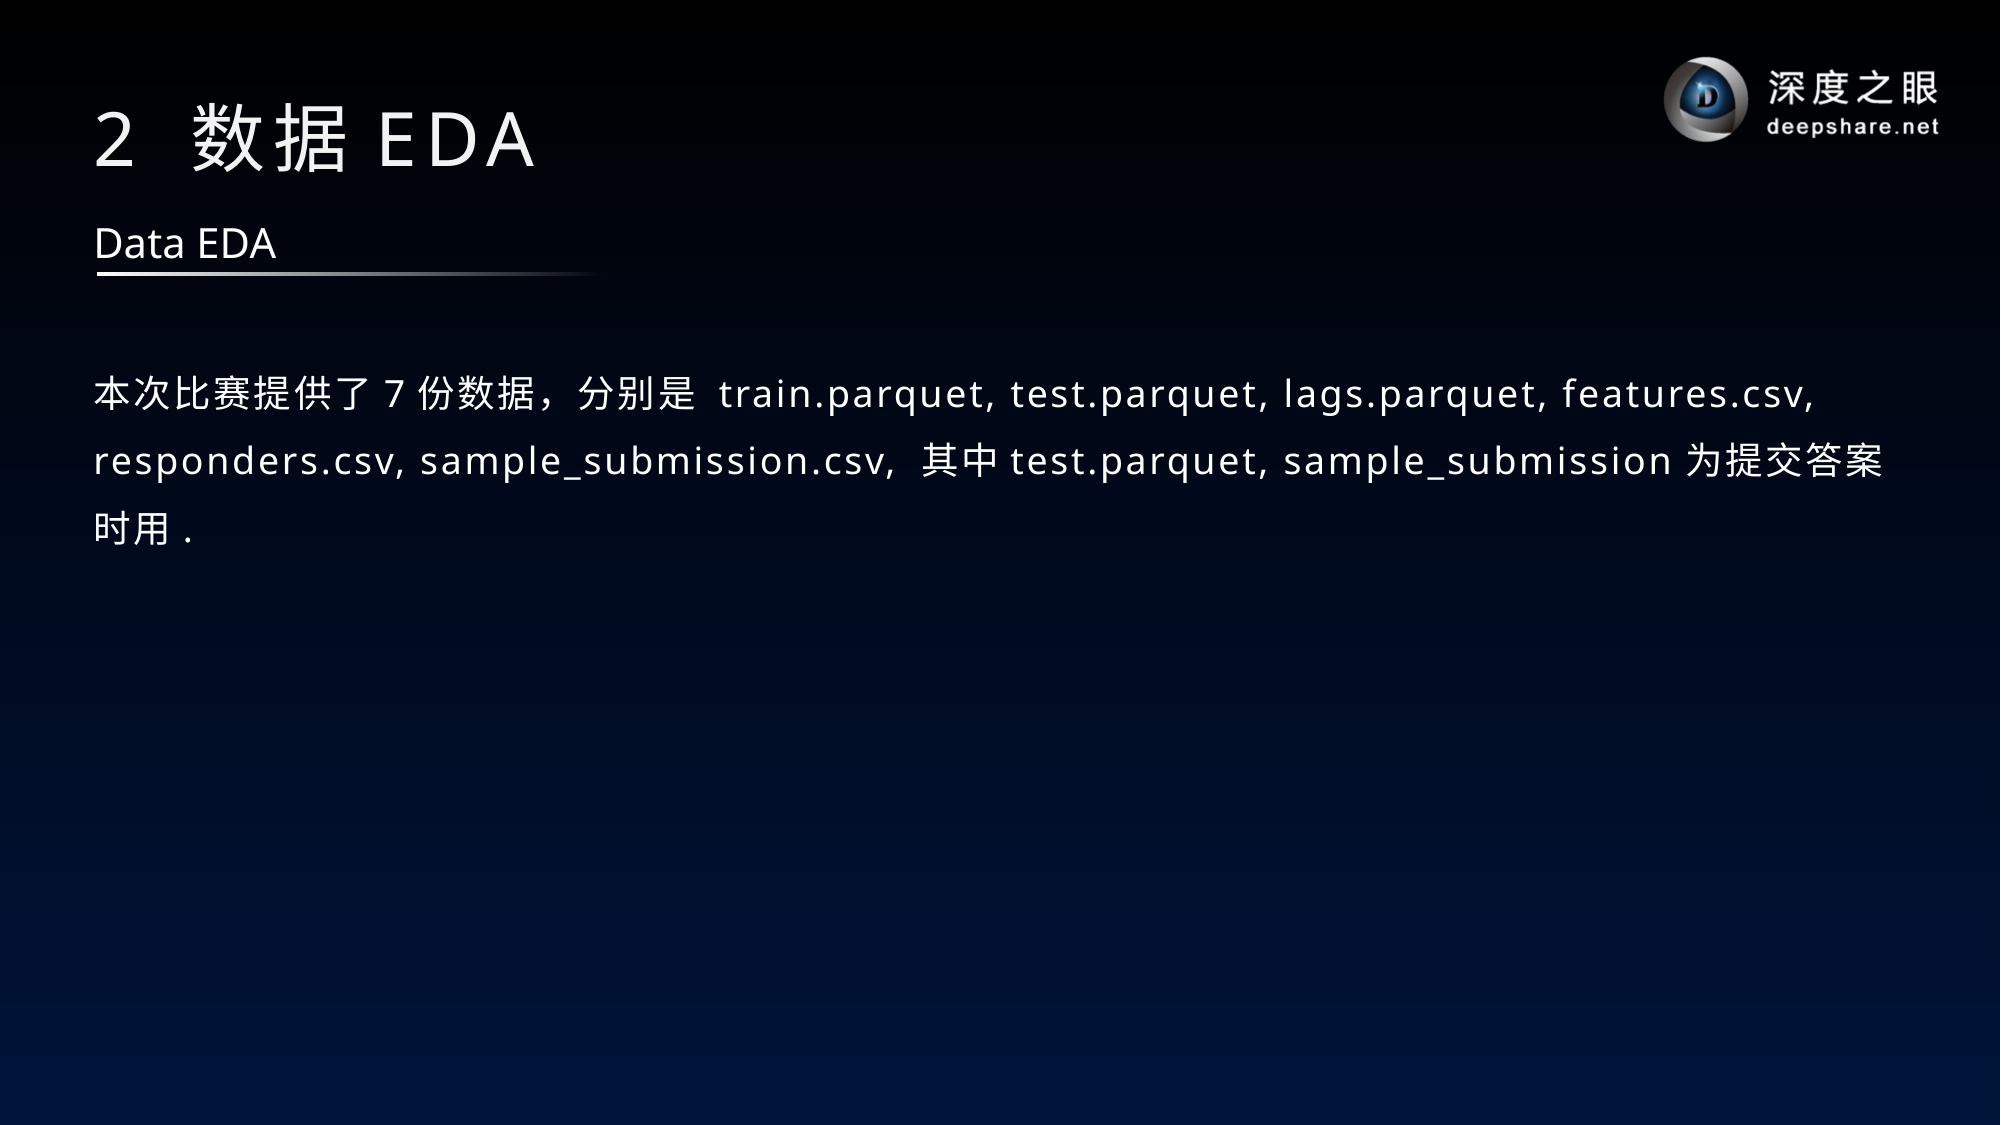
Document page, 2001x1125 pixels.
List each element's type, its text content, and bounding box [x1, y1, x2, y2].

picture [1644, 37, 1945, 163]
subtitle Data EDA [78, 209, 813, 270]
list 本次比赛提供了7份数据，分别是 train.parquet, test.parquet, lags.parquet, features.csv, responders.csv, sample_submission.csv, 其中test.parquet, sample_submission为提交答案时用. [78, 339, 1922, 909]
title 2 数据EDA [78, 94, 1192, 192]
